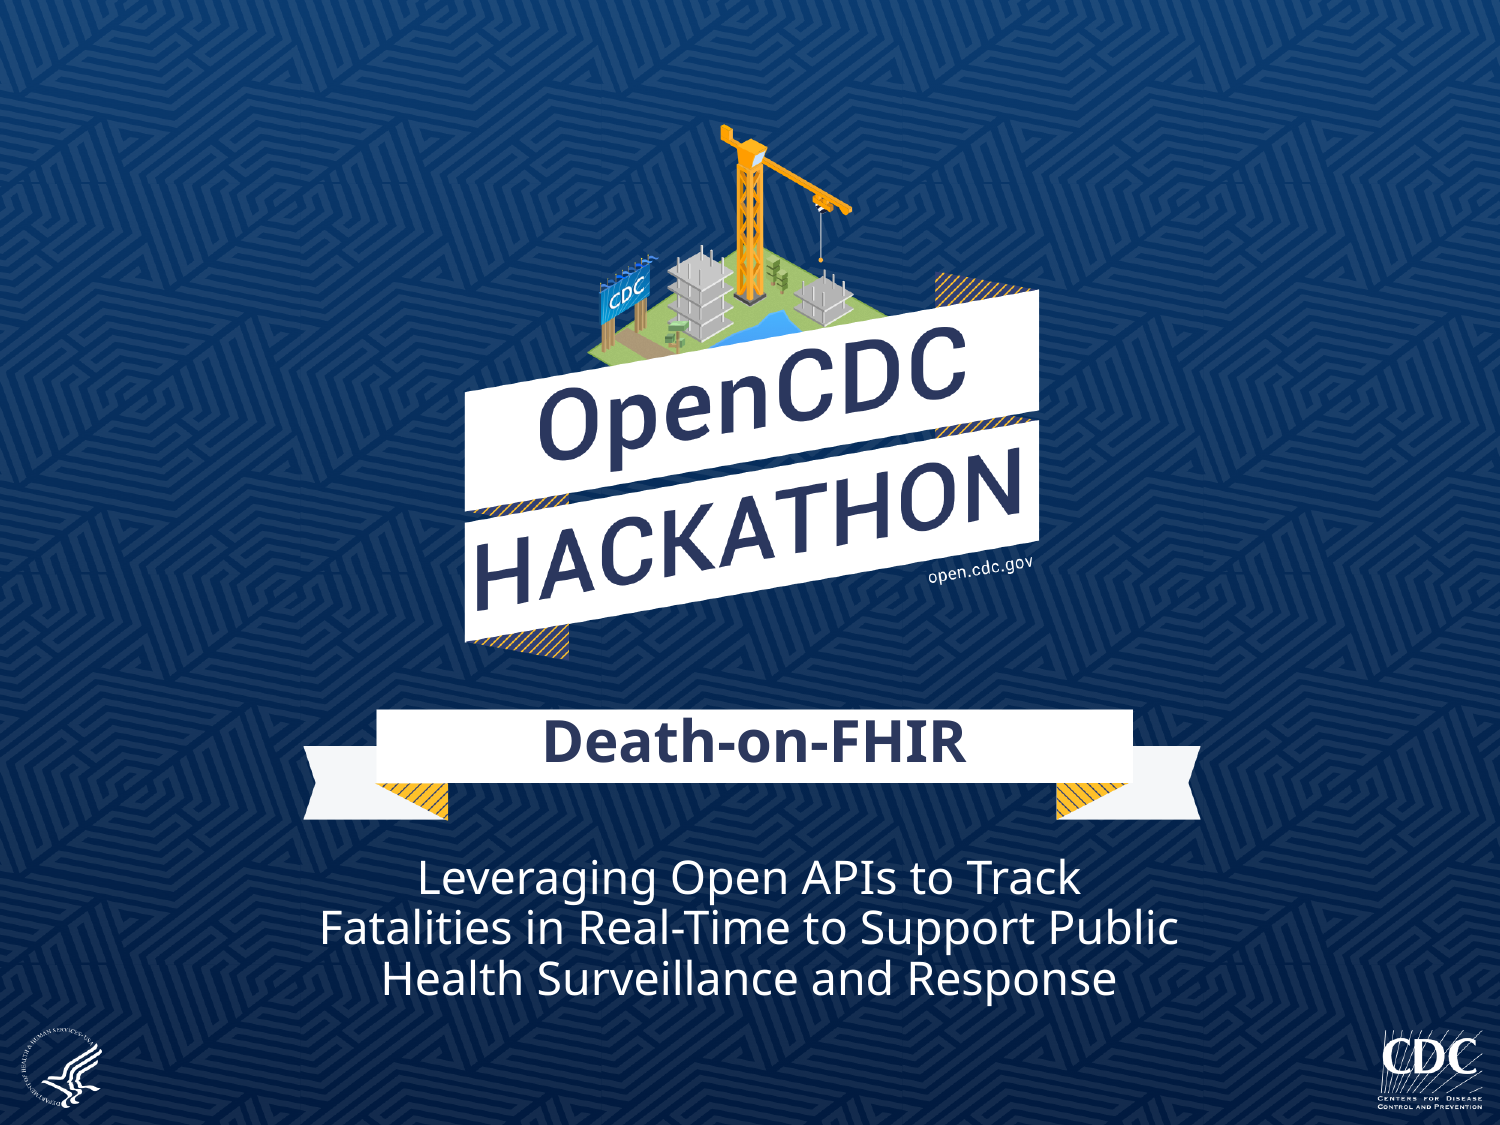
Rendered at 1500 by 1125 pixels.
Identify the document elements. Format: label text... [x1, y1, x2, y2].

picture [0, 0, 1500, 1125]
subtitle Leveraging Open APIs to Track Fatalities in Real-Time to Support Public Health Surveillance and Response [301, 847, 1198, 1029]
title Death-on-FHIR [375, 710, 1133, 783]
